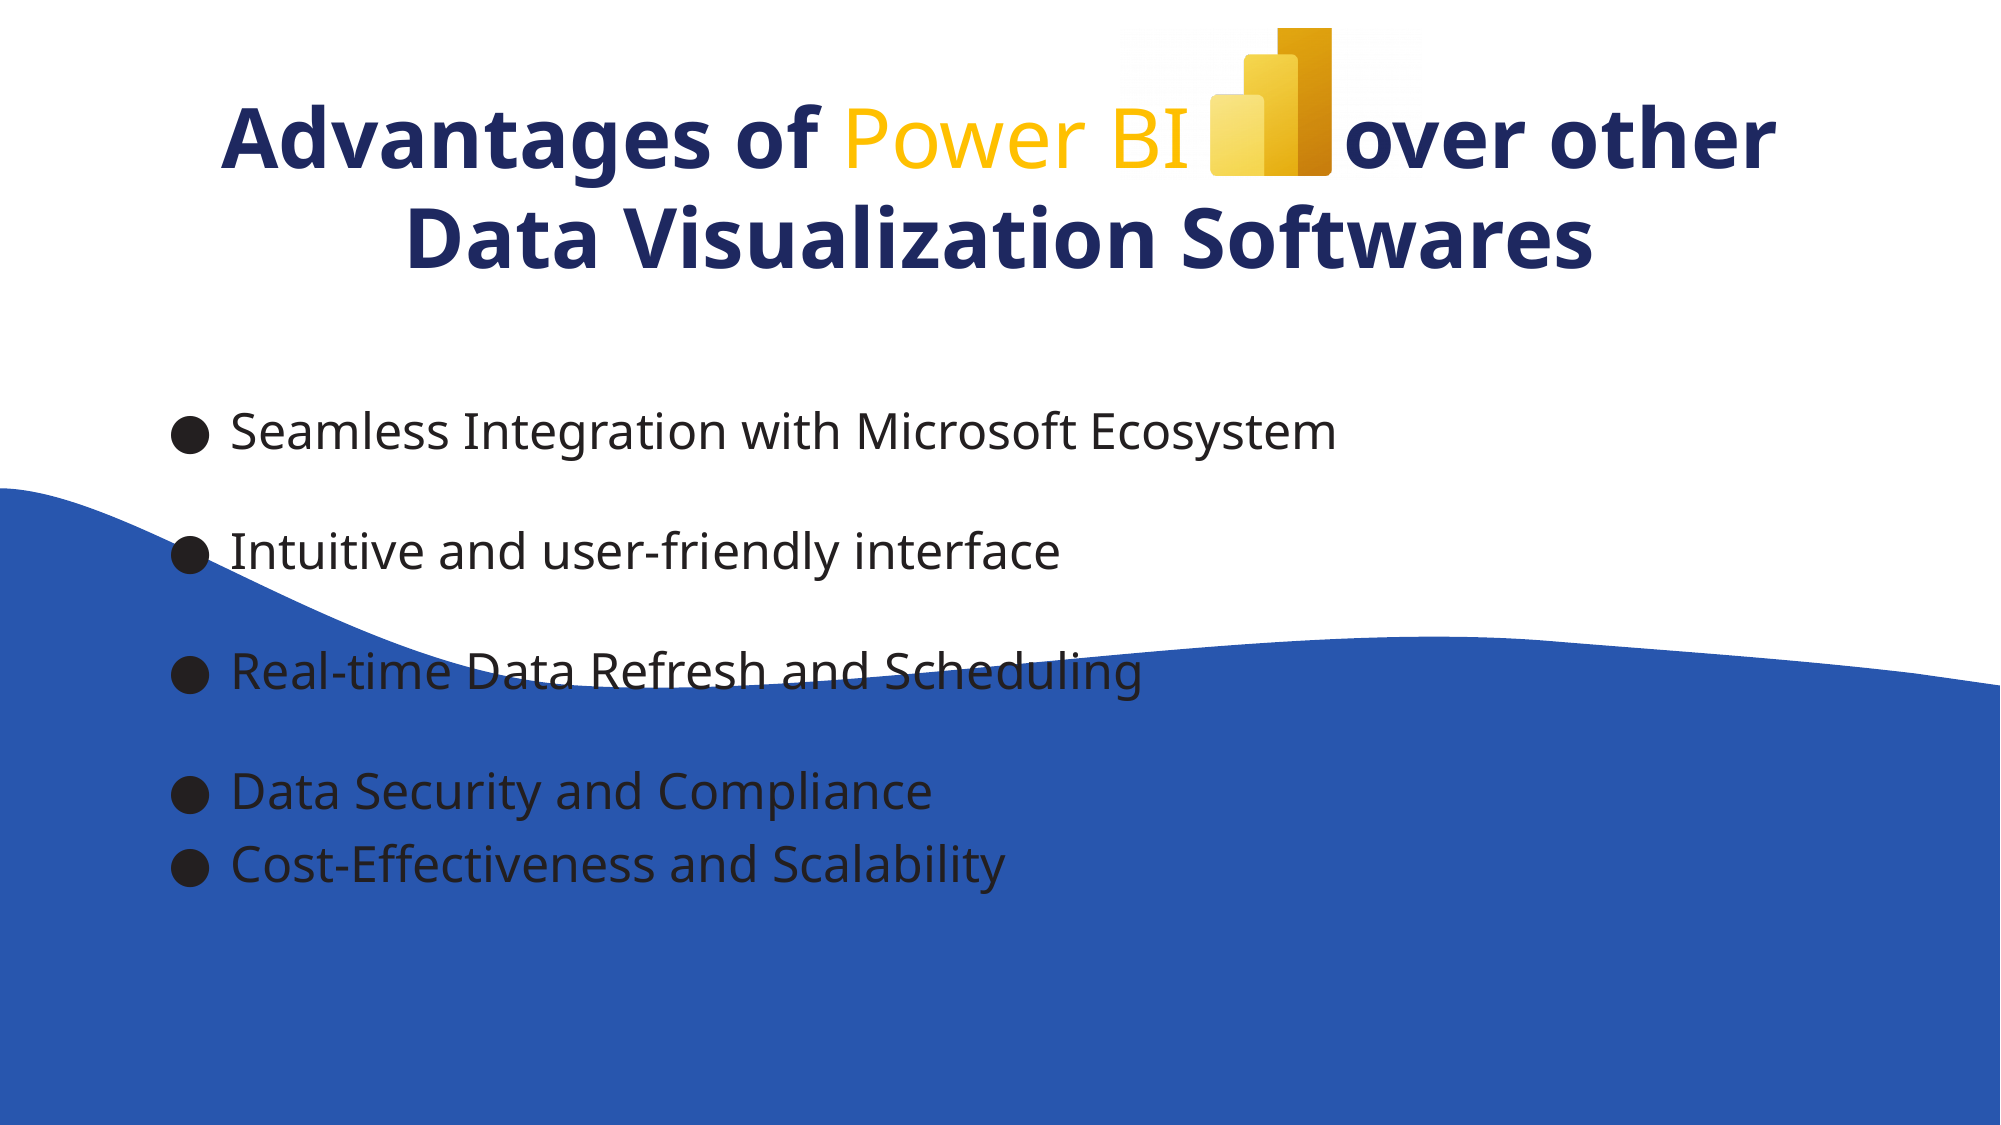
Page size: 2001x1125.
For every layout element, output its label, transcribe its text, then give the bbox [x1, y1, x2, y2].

text_box Advantages of Power BI over other Data Visualization Softwares [215, 84, 1785, 285]
text_box [0, 488, 2000, 1125]
text_box Seamless Integration with Microsoft Ecosystem Intuitive and user-friendly interface Real-time Data Refresh and Scheduling Data Security and Compliance Cost-Effectiveness and Scalability [140, 324, 1866, 1055]
picture [1119, 28, 1423, 199]
